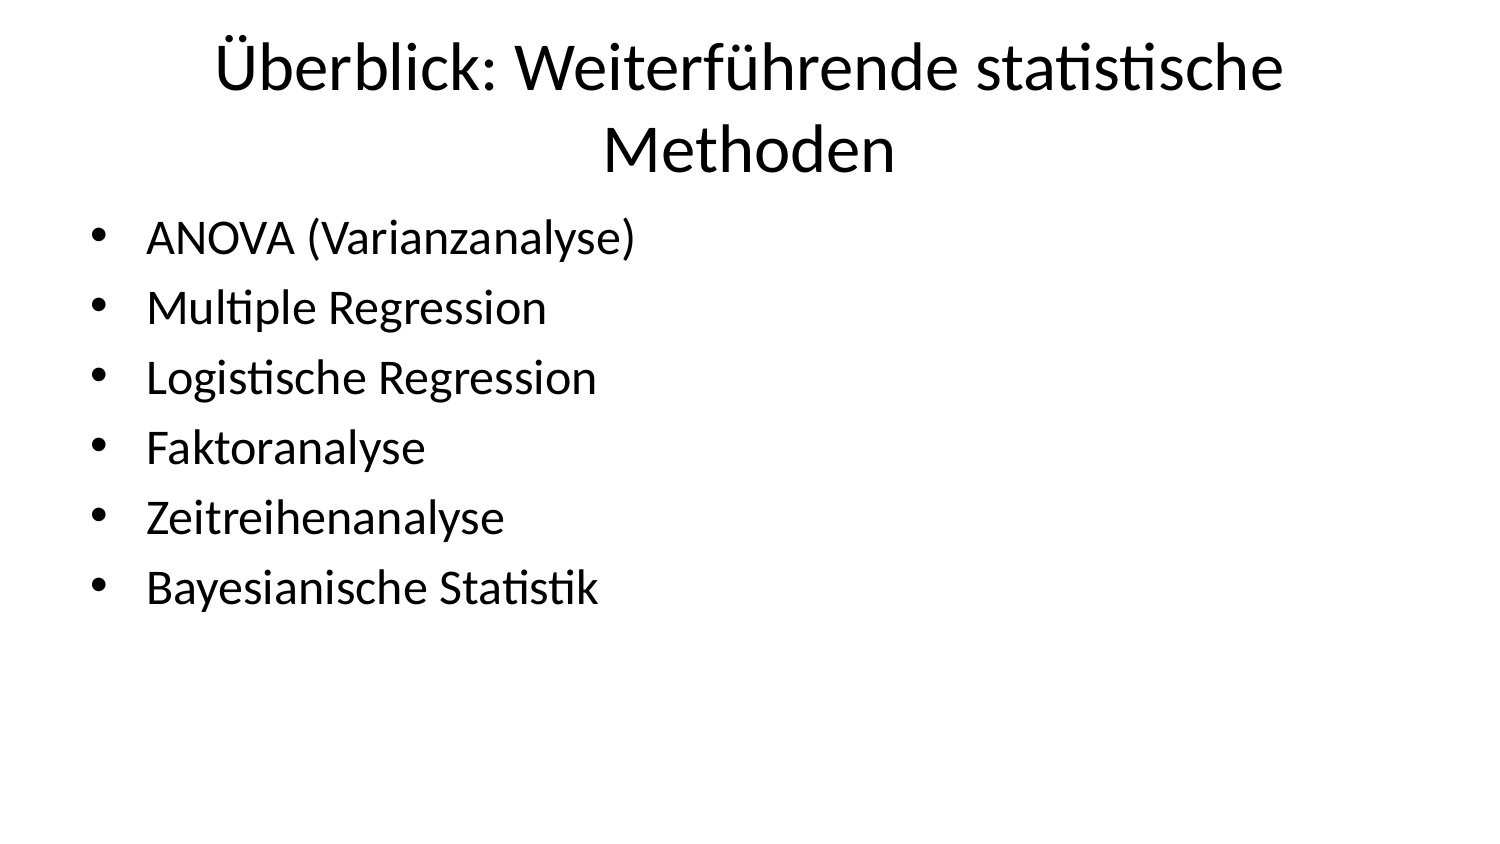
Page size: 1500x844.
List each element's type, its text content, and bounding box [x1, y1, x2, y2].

list ANOVA (Varianzanalyse) Multiple Regression Logistische Regression Faktoranalyse Zeitreihenanalyse Bayesianische Statistik [75, 196, 1425, 754]
title Überblick: Weiterführende statistische Methoden [75, 33, 1425, 175]
